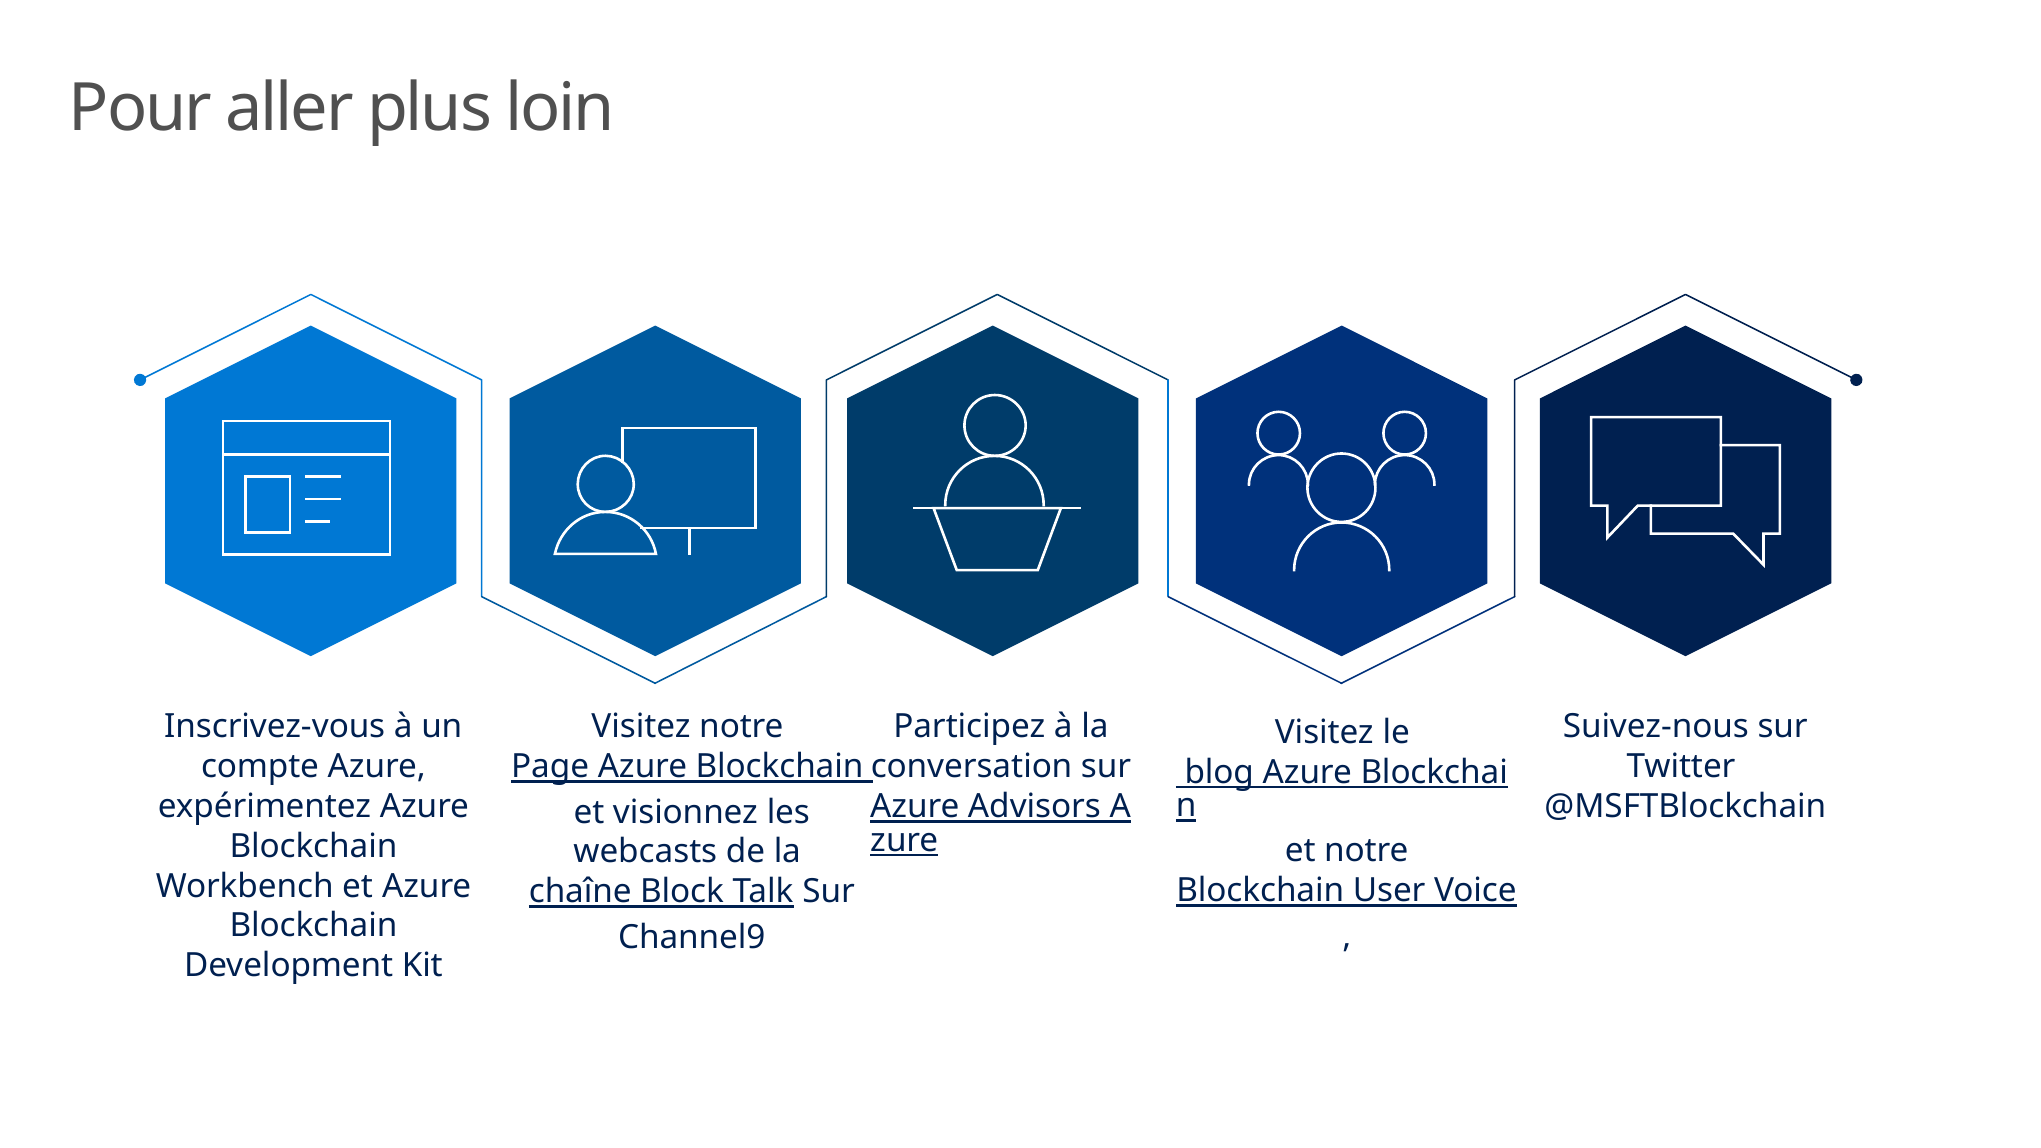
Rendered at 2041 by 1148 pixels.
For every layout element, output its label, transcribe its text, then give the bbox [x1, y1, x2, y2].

title Pour aller plus loin [45, 57, 1996, 199]
text_box Inscrivez-vous à un compte Azure, expérimentez Azure Blockchain Workbench et Azure Blockchain Development Kit [140, 704, 488, 984]
text_box [554, 428, 756, 554]
text_box [133, 294, 482, 597]
text_box [1195, 325, 1488, 657]
text_box Suivez-nous sur Twitter @MSFTBlockchain [1511, 704, 1860, 825]
text_box [1248, 411, 1435, 571]
text_box Visitez notre Page Azure Blockchain et visionnez les webcasts de la chaîne Block Talk Sur Channel9 [509, 704, 875, 955]
text_box [826, 294, 1167, 597]
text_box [914, 394, 1080, 571]
text_box Visitez le blog Azure Blockchain et notre Blockchain User Voice, [1175, 710, 1518, 921]
text_box [1539, 397, 1832, 657]
text_box [509, 325, 801, 657]
text_box [1514, 294, 1863, 597]
text_box Participez à la conversation sur Azure Advisors Azure [870, 704, 1133, 830]
text_box [165, 397, 457, 657]
text_box [1591, 417, 1780, 565]
text_box [223, 421, 391, 555]
text_box [847, 325, 1139, 657]
